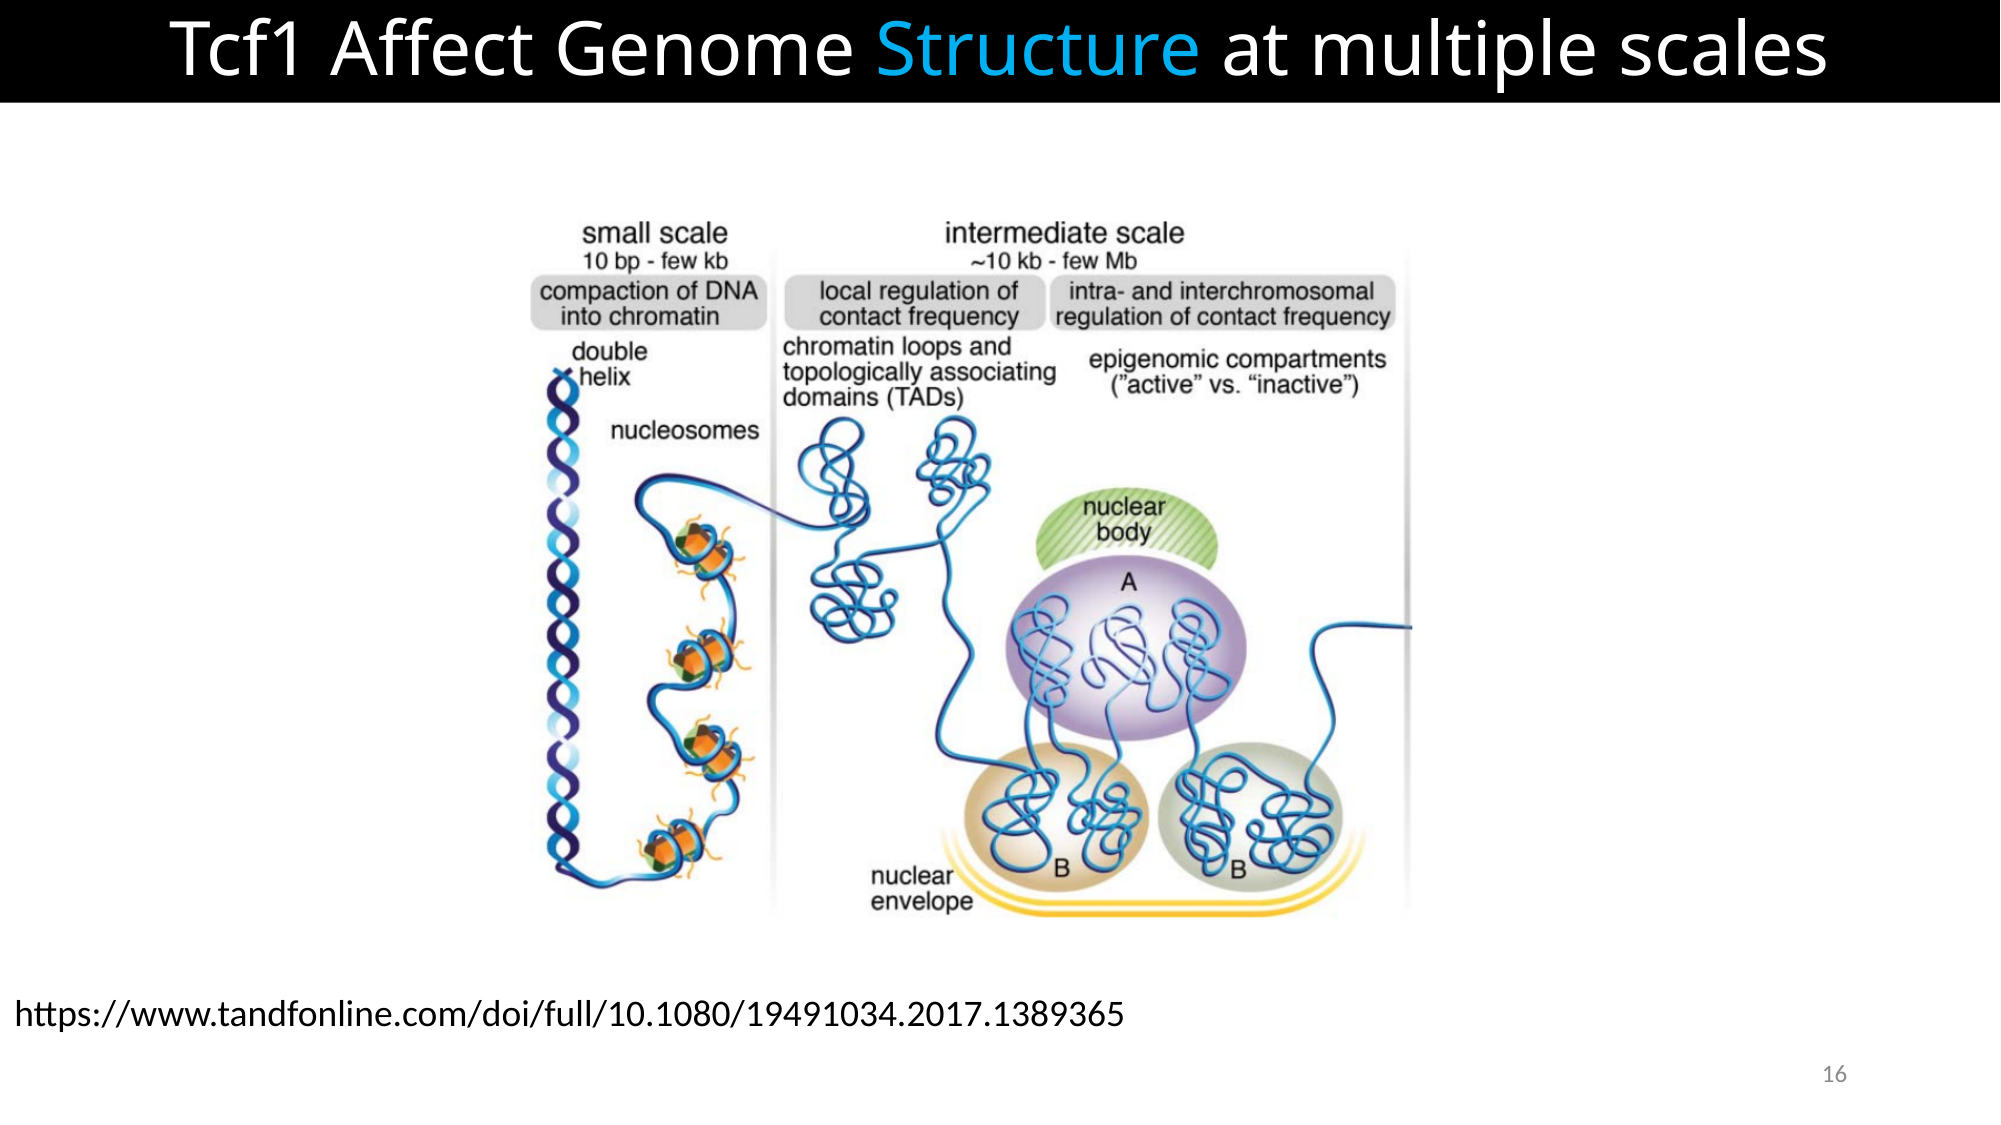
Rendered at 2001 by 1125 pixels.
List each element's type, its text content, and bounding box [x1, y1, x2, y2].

picture [525, 216, 1413, 929]
slide_number 16 [1412, 1042, 1863, 1103]
text_box Tcf1 Affect Genome Structure at multiple scales [0, 0, 2000, 103]
text_box https://www.tandfonline.com/doi/full/10.1080/19491034.2017.1389365 [0, 982, 1176, 1042]
